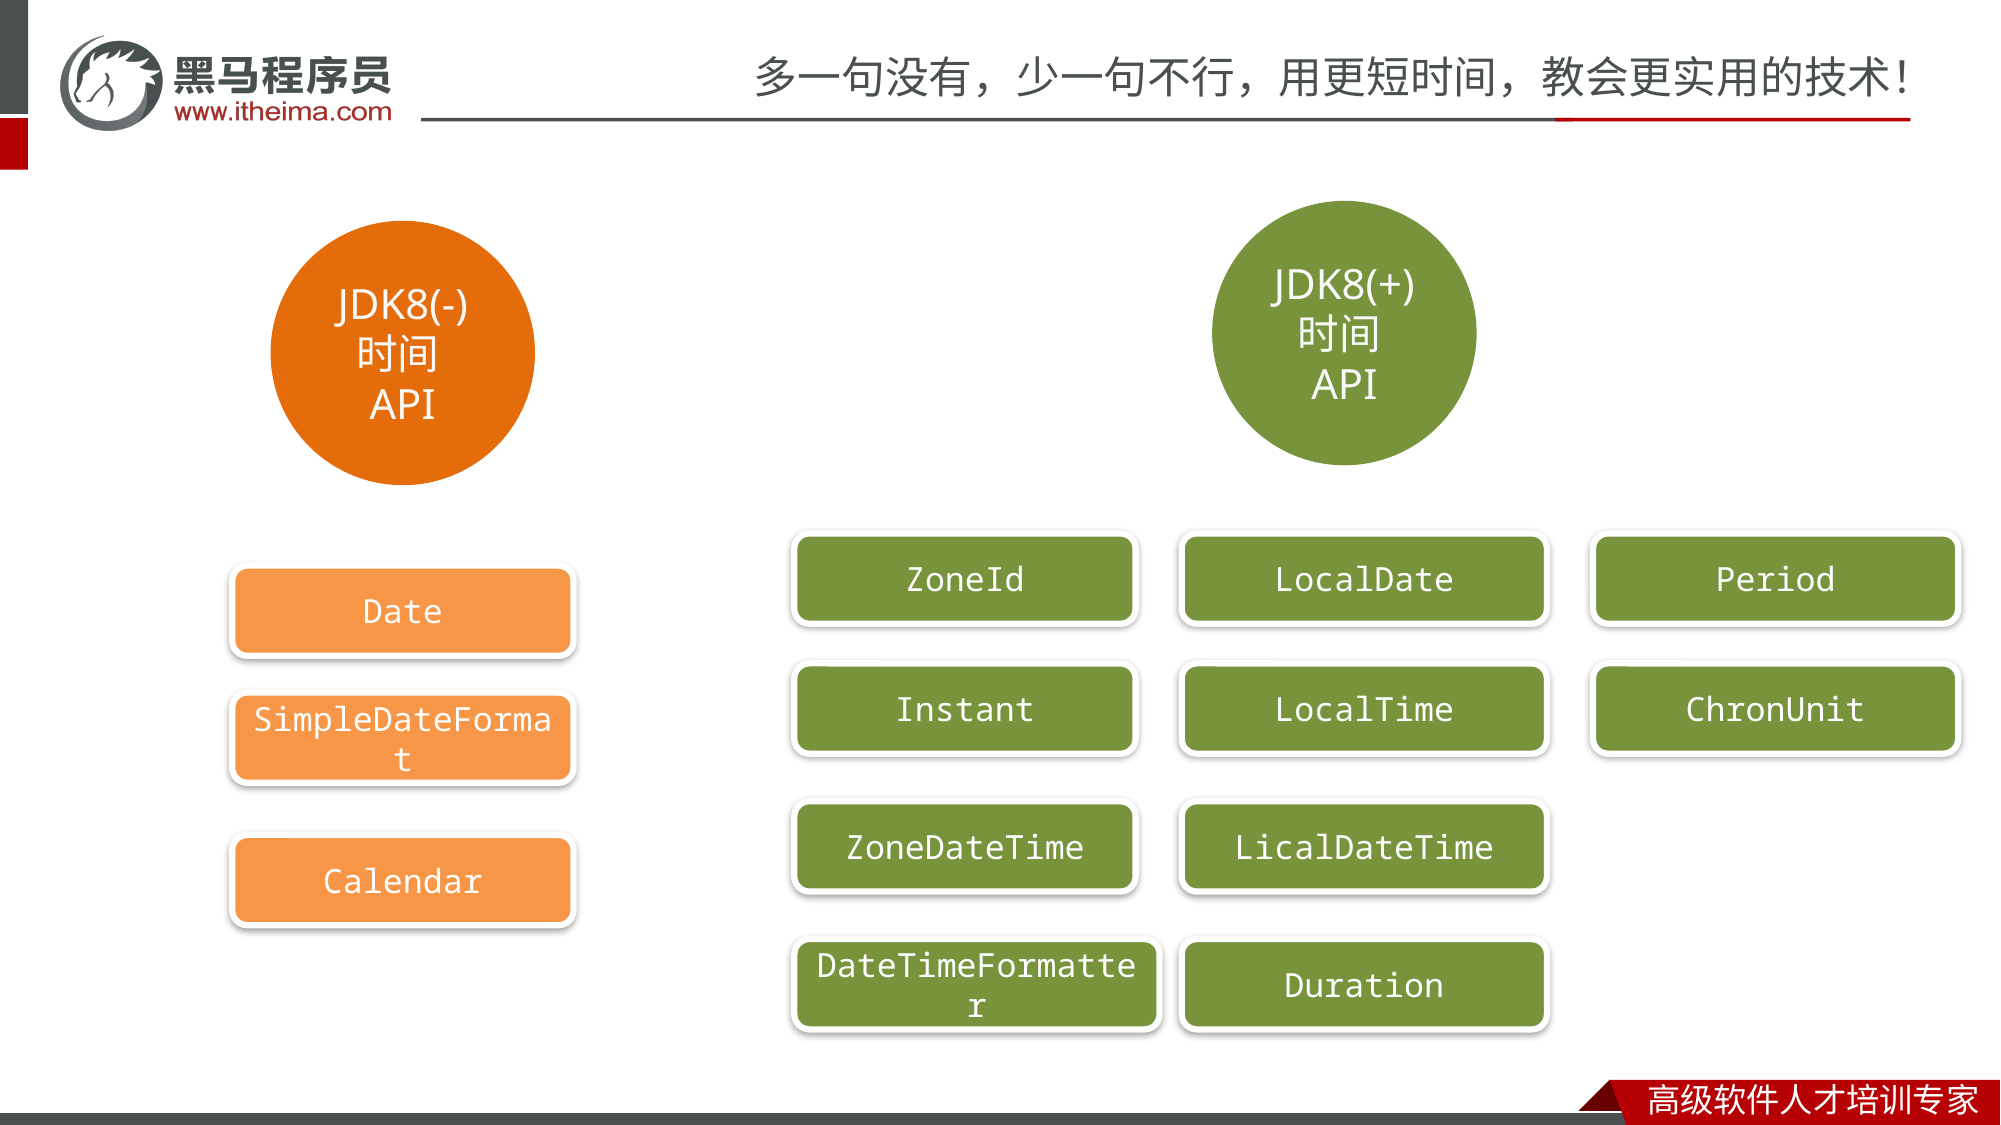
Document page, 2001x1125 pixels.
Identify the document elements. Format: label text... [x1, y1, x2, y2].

text_box DateTimeFormatter [791, 935, 1163, 1033]
text_box Period [1589, 530, 1962, 627]
text_box SimpleDateFormat [229, 689, 577, 786]
picture [14, 0, 453, 179]
text_box JDK8(-) 时间API [268, 218, 538, 488]
text_box LicalDateTime [1178, 798, 1551, 895]
text_box Date [229, 562, 577, 659]
text_box Calendar [229, 831, 577, 929]
text_box ZoneId [791, 530, 1139, 627]
text_box Duration [1178, 935, 1551, 1033]
text_box LocalTime [1178, 660, 1551, 757]
text_box JDK8(+) 时间API [1210, 198, 1479, 468]
text_box ZoneDateTime [791, 798, 1139, 895]
text_box ChronUnit [1589, 660, 1962, 757]
text_box LocalDate [1178, 530, 1551, 627]
text_box Instant [791, 660, 1139, 757]
